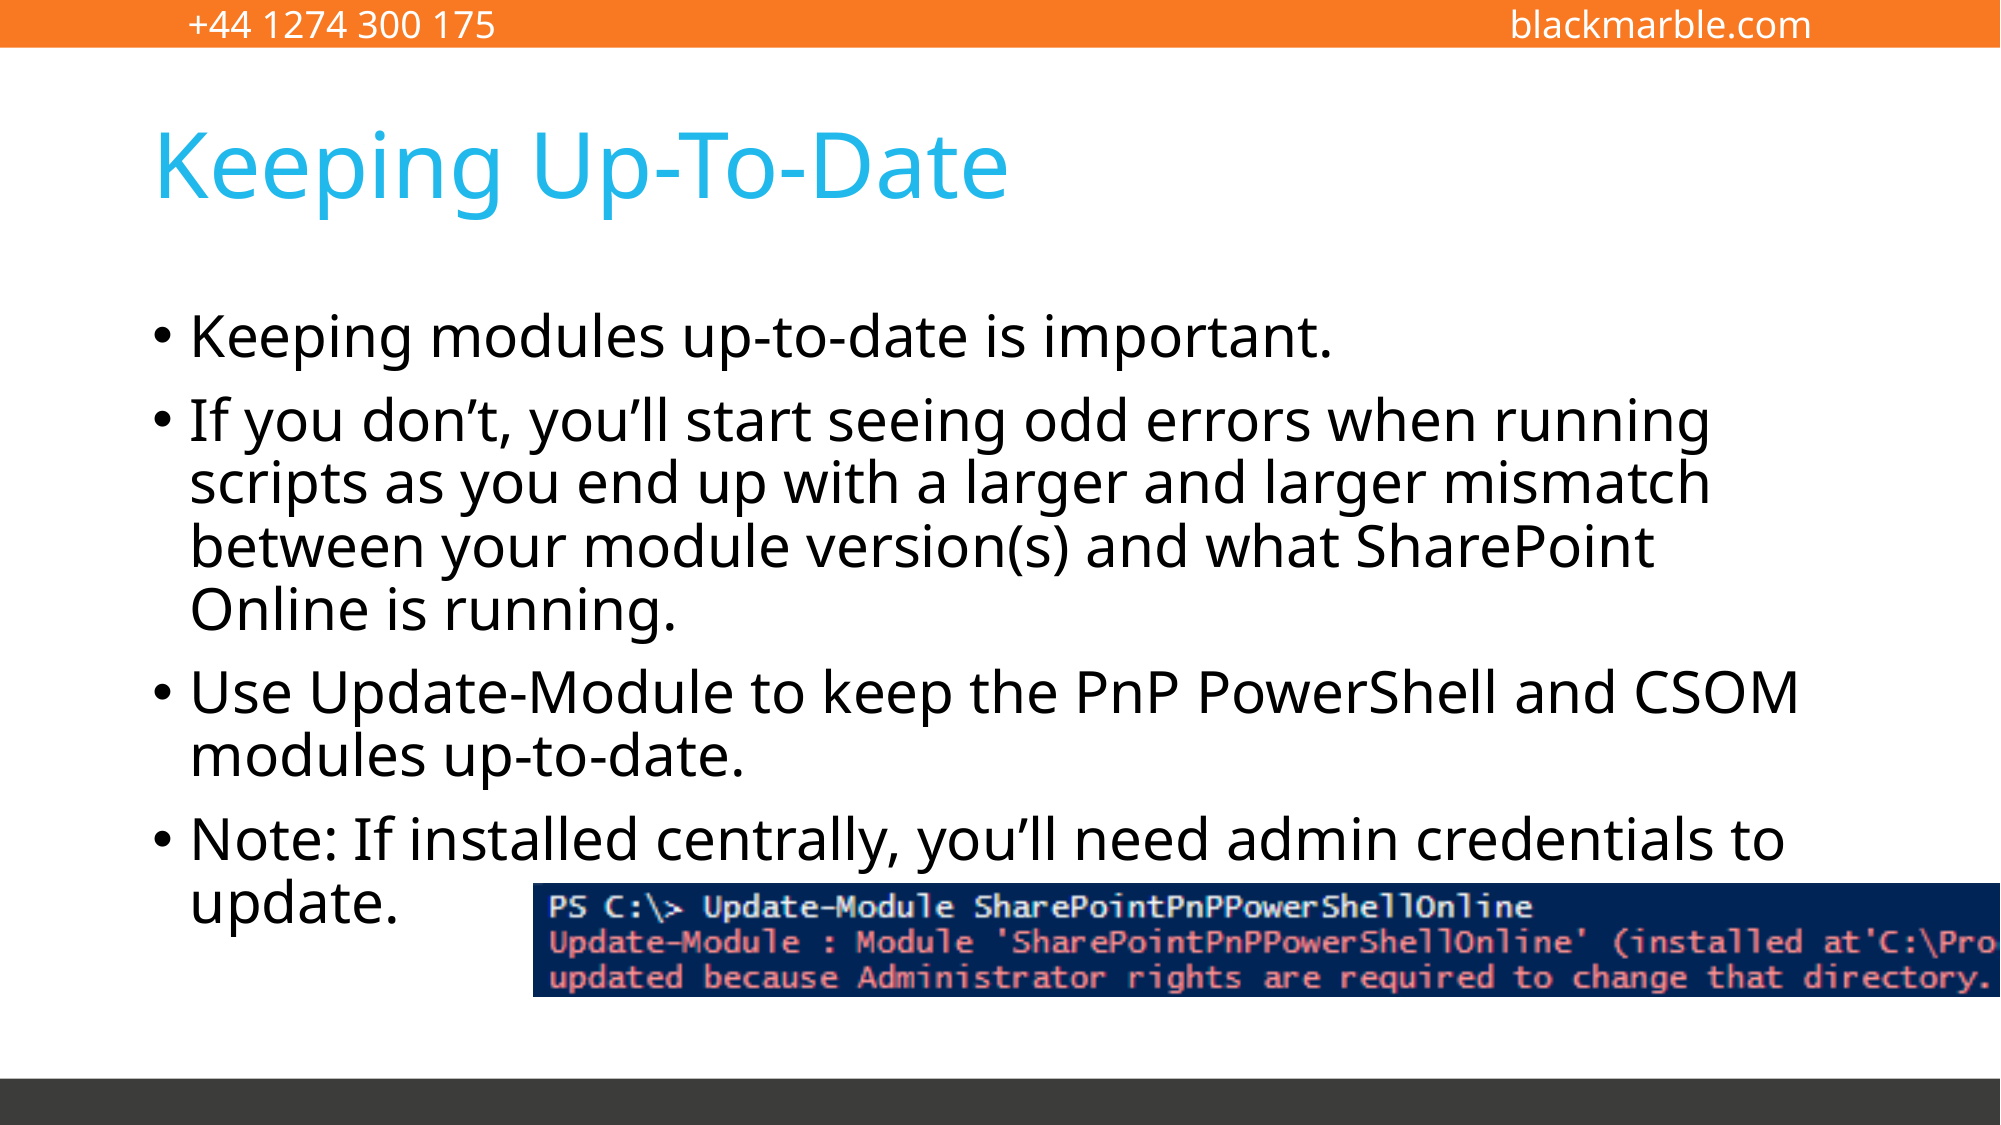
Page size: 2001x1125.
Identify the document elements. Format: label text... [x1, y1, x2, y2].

title Keeping Up-To-Date [137, 59, 1863, 278]
picture [533, 883, 2000, 997]
list Keeping modules up-to-date is important. If you don’t, you’ll start seeing odd errors when running scripts as you end up with a larger and larger mismatch between your module version(s) and what SharePoint Online is running. Use Update-Module to keep the PnP PowerShell and CSOM modules up-to-date. Note: If installed centrally, you’ll need admin credentials to update. [137, 299, 1863, 1014]
